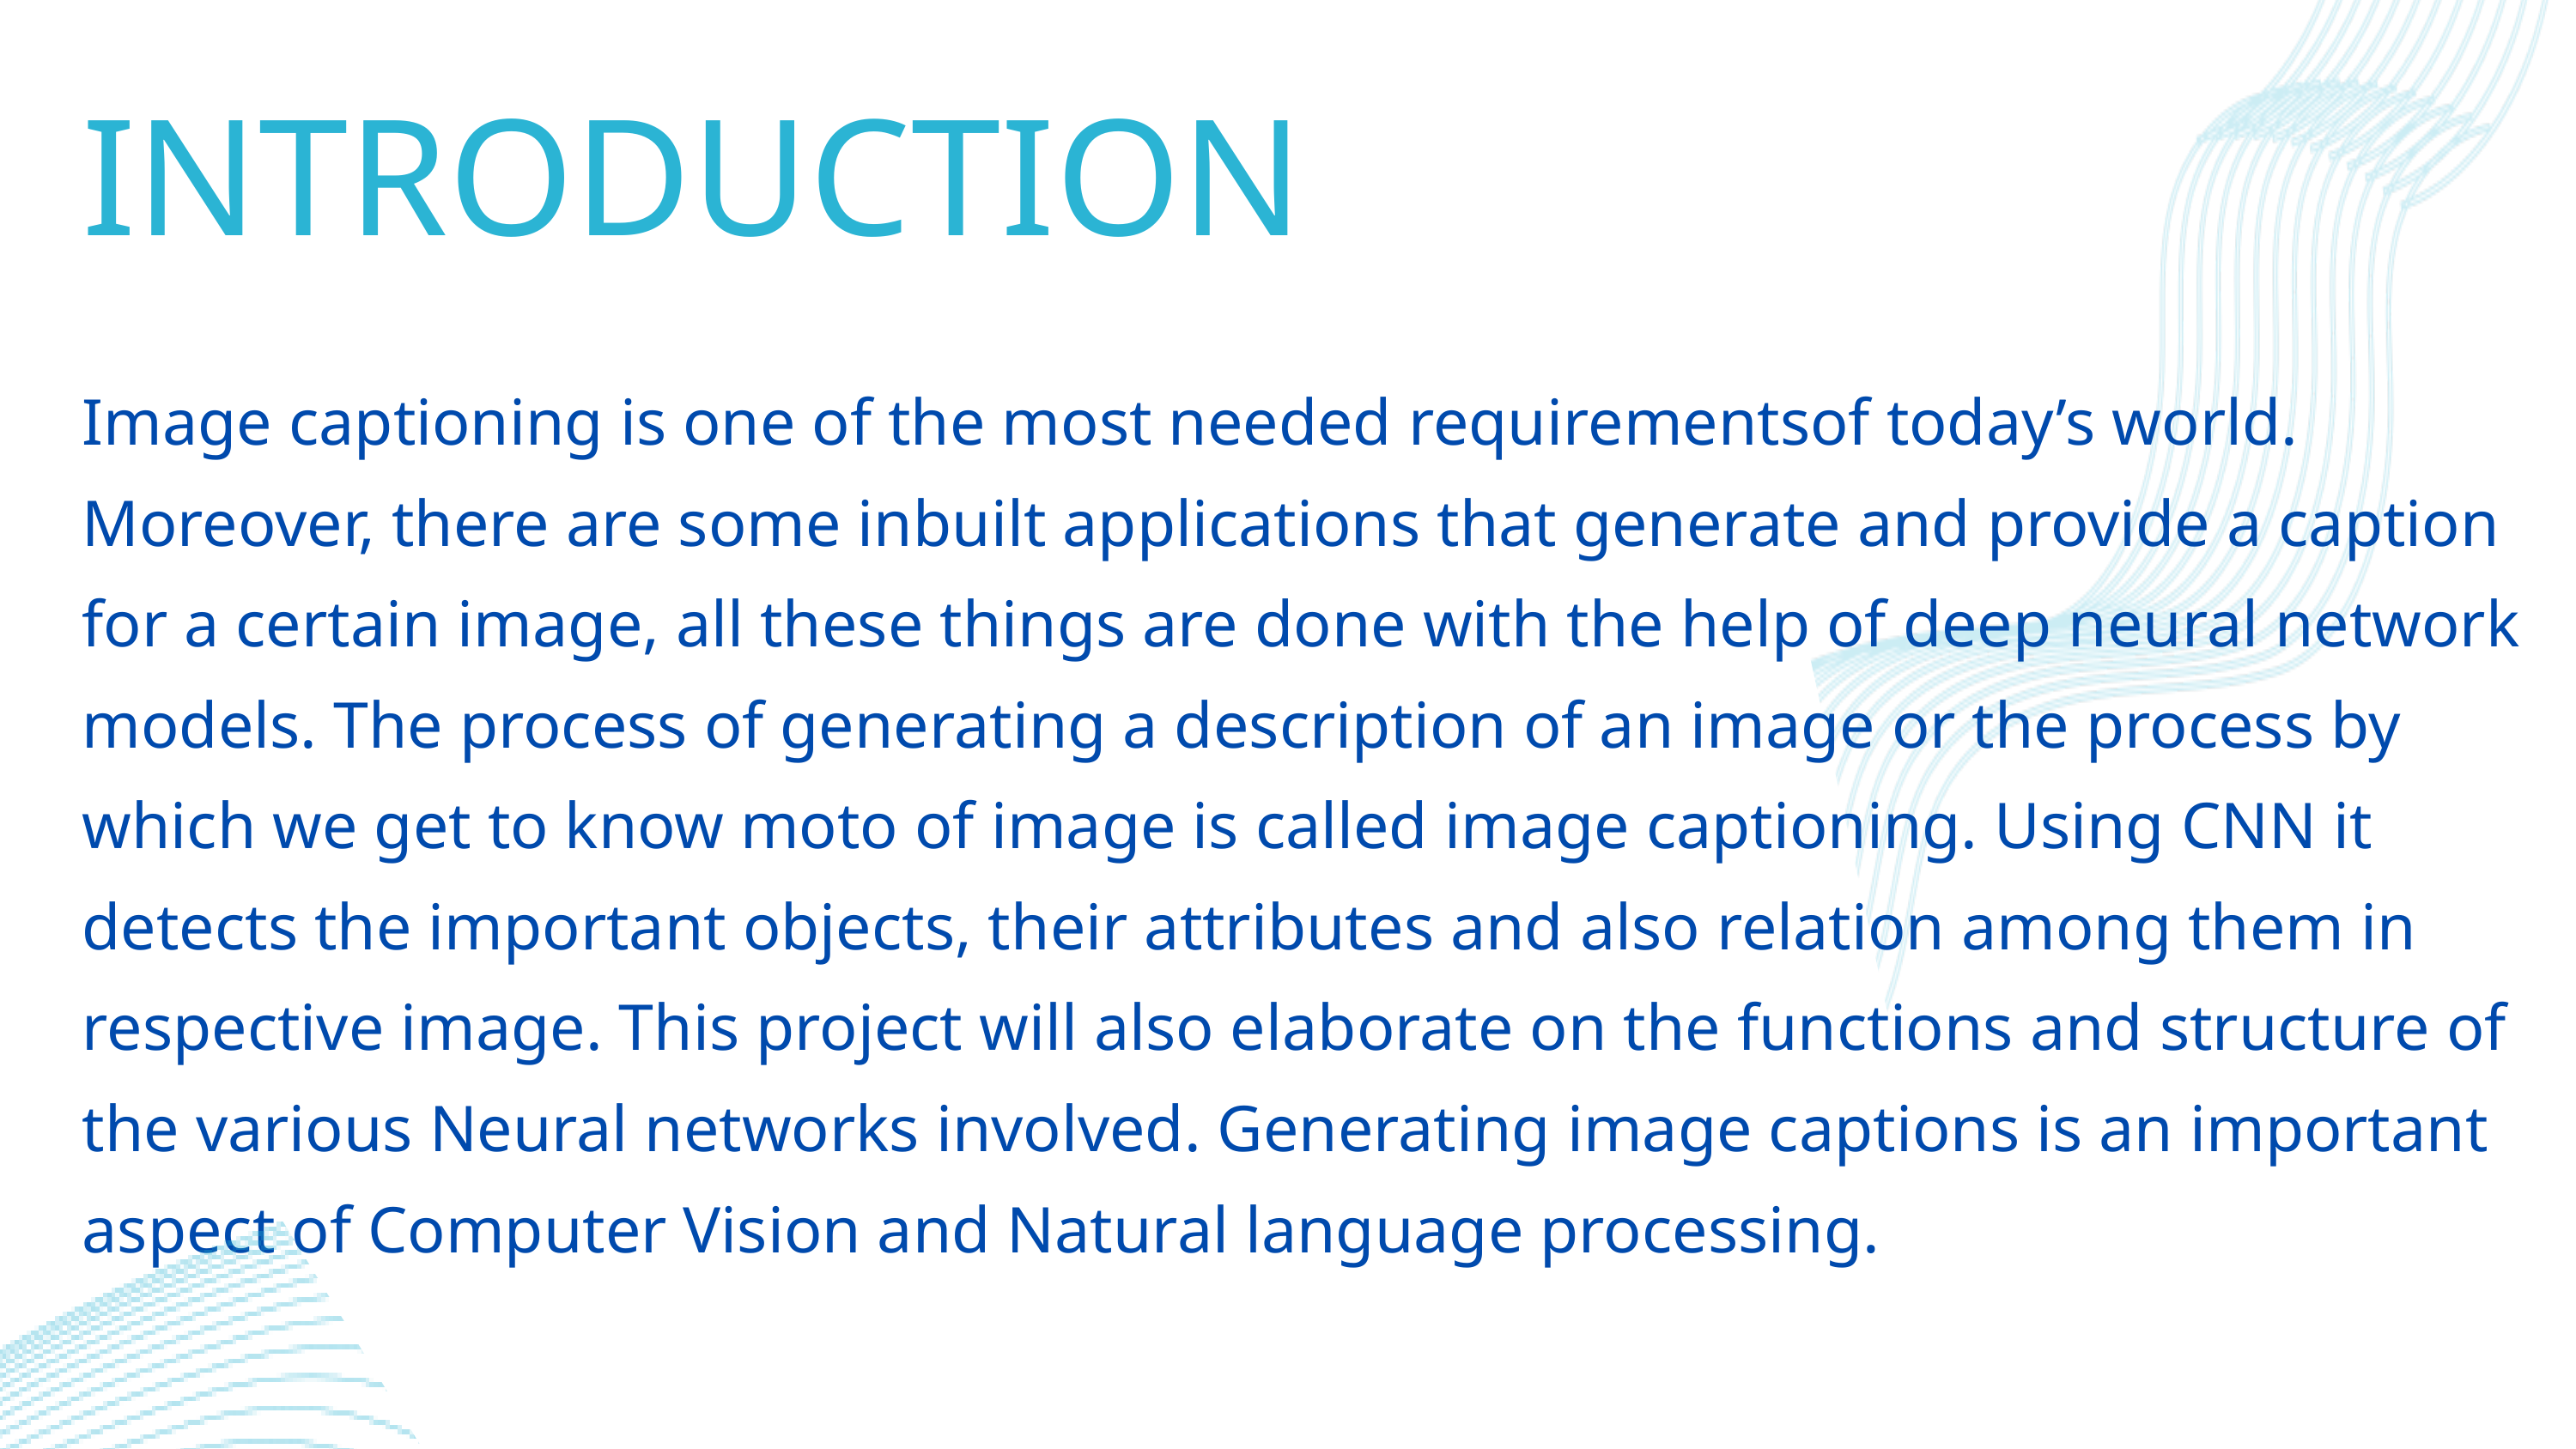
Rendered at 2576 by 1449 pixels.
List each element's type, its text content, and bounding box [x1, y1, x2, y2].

text_box INTRODUCTION [82, 106, 2513, 268]
text_box [1667, 0, 2576, 1024]
text_box [0, 1179, 423, 1449]
text_box Image captioning is one of the most needed requirementsof today’s world. Moreover, there are some inbuilt applications that generate and provide a caption for a certain image, all these things are done with the help of deep neural network models. The process of generating a description of an image or the process by which we get to know moto of image is called image captioning. Using CNN it detects the important objects, their attributes and also relation among them in respective image. This project will also elaborate on the functions and structure of the various Neural networks involved. Generating image captions is an important aspect of Computer Vision and Natural language processing. [82, 356, 2535, 1265]
